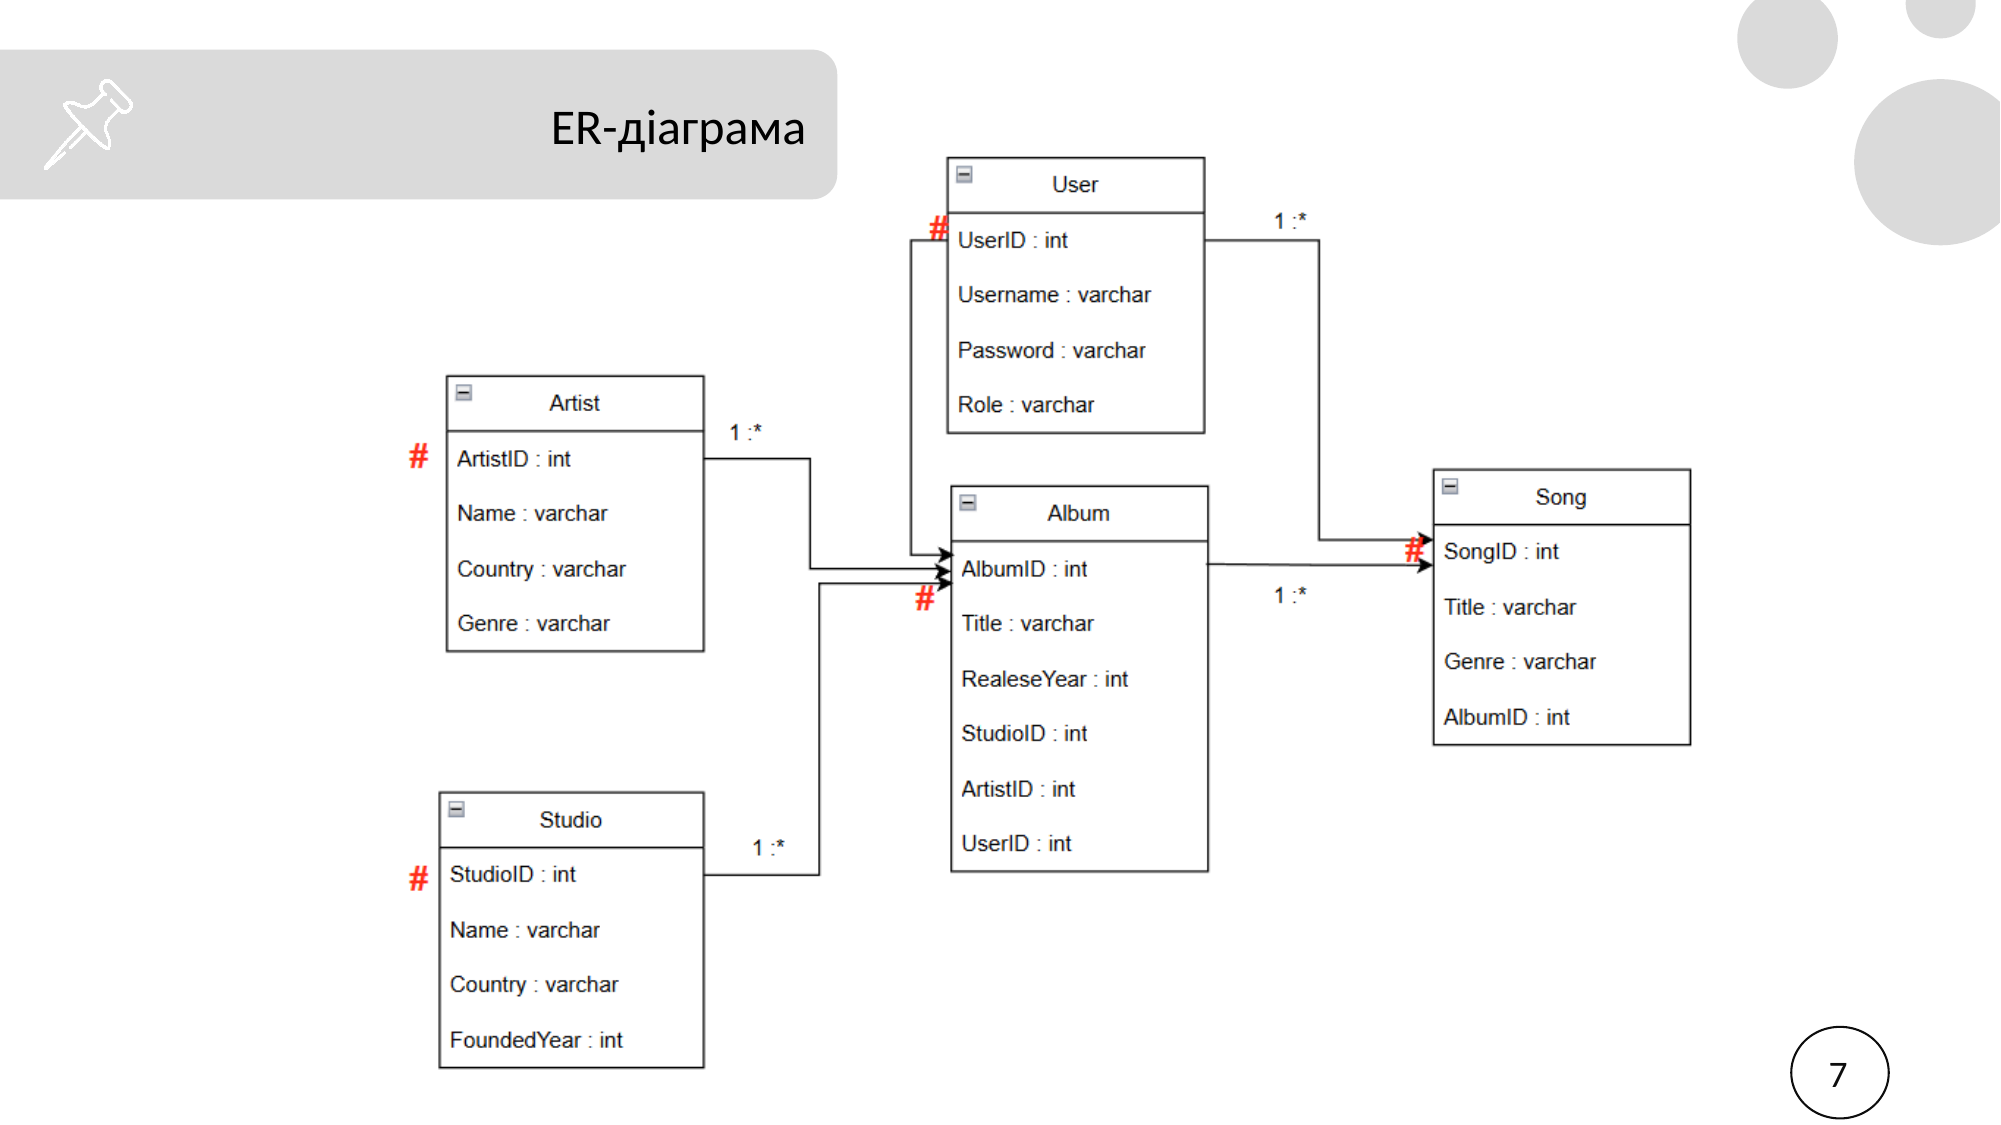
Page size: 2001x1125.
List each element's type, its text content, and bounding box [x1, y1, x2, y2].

text_box [1802, 1025, 1890, 1120]
slide_number 7 [1766, 1042, 1863, 1103]
text_box [44, 79, 133, 170]
picture [392, 134, 1766, 1103]
text_box [1854, 79, 2000, 246]
text_box ER-діаграма [0, 48, 839, 201]
text_box [1905, 0, 1976, 39]
text_box [1737, 0, 1838, 89]
